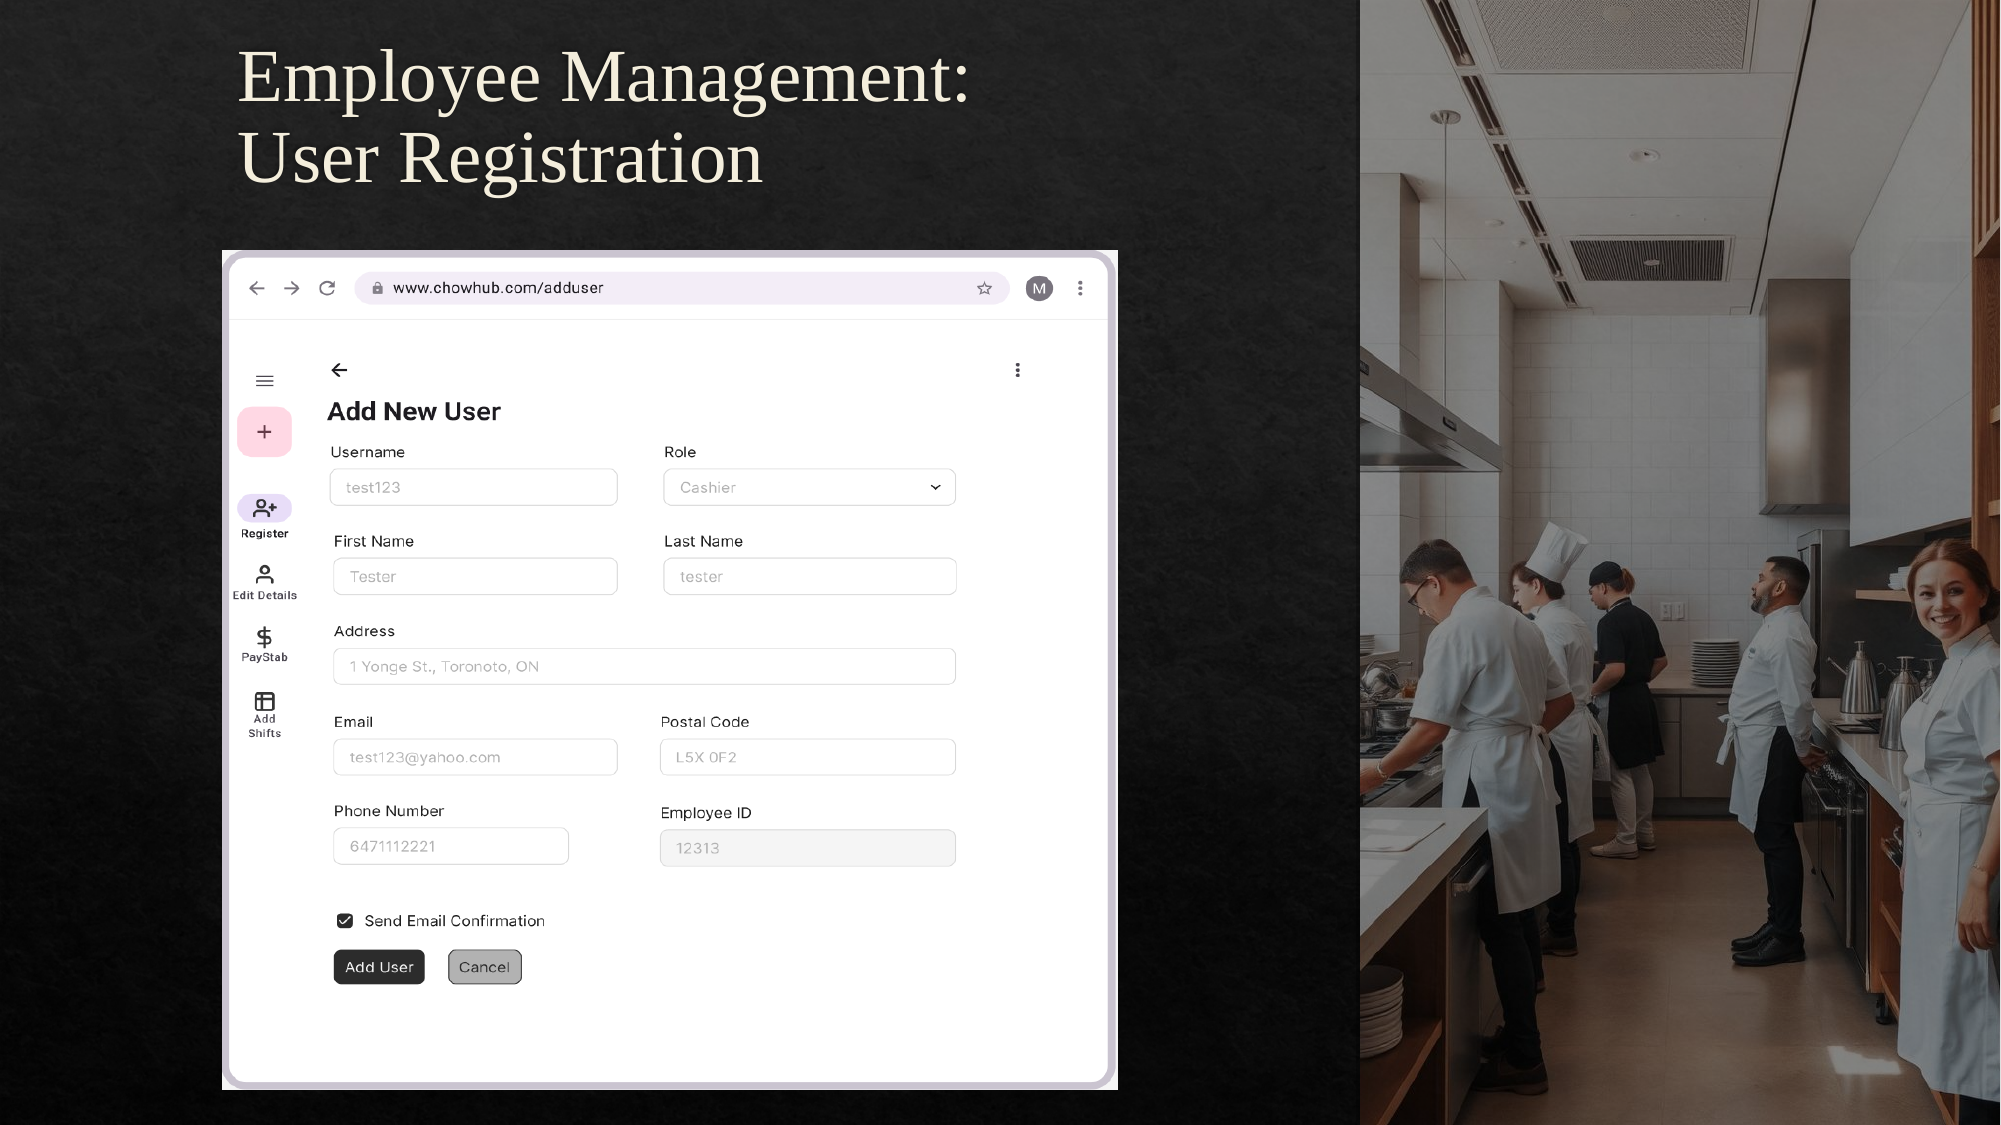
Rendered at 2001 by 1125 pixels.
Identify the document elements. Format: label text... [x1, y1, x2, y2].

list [1360, 0, 2000, 1125]
picture [0, 0, 1360, 1125]
title Employee Management: User Registration [222, 14, 1157, 221]
